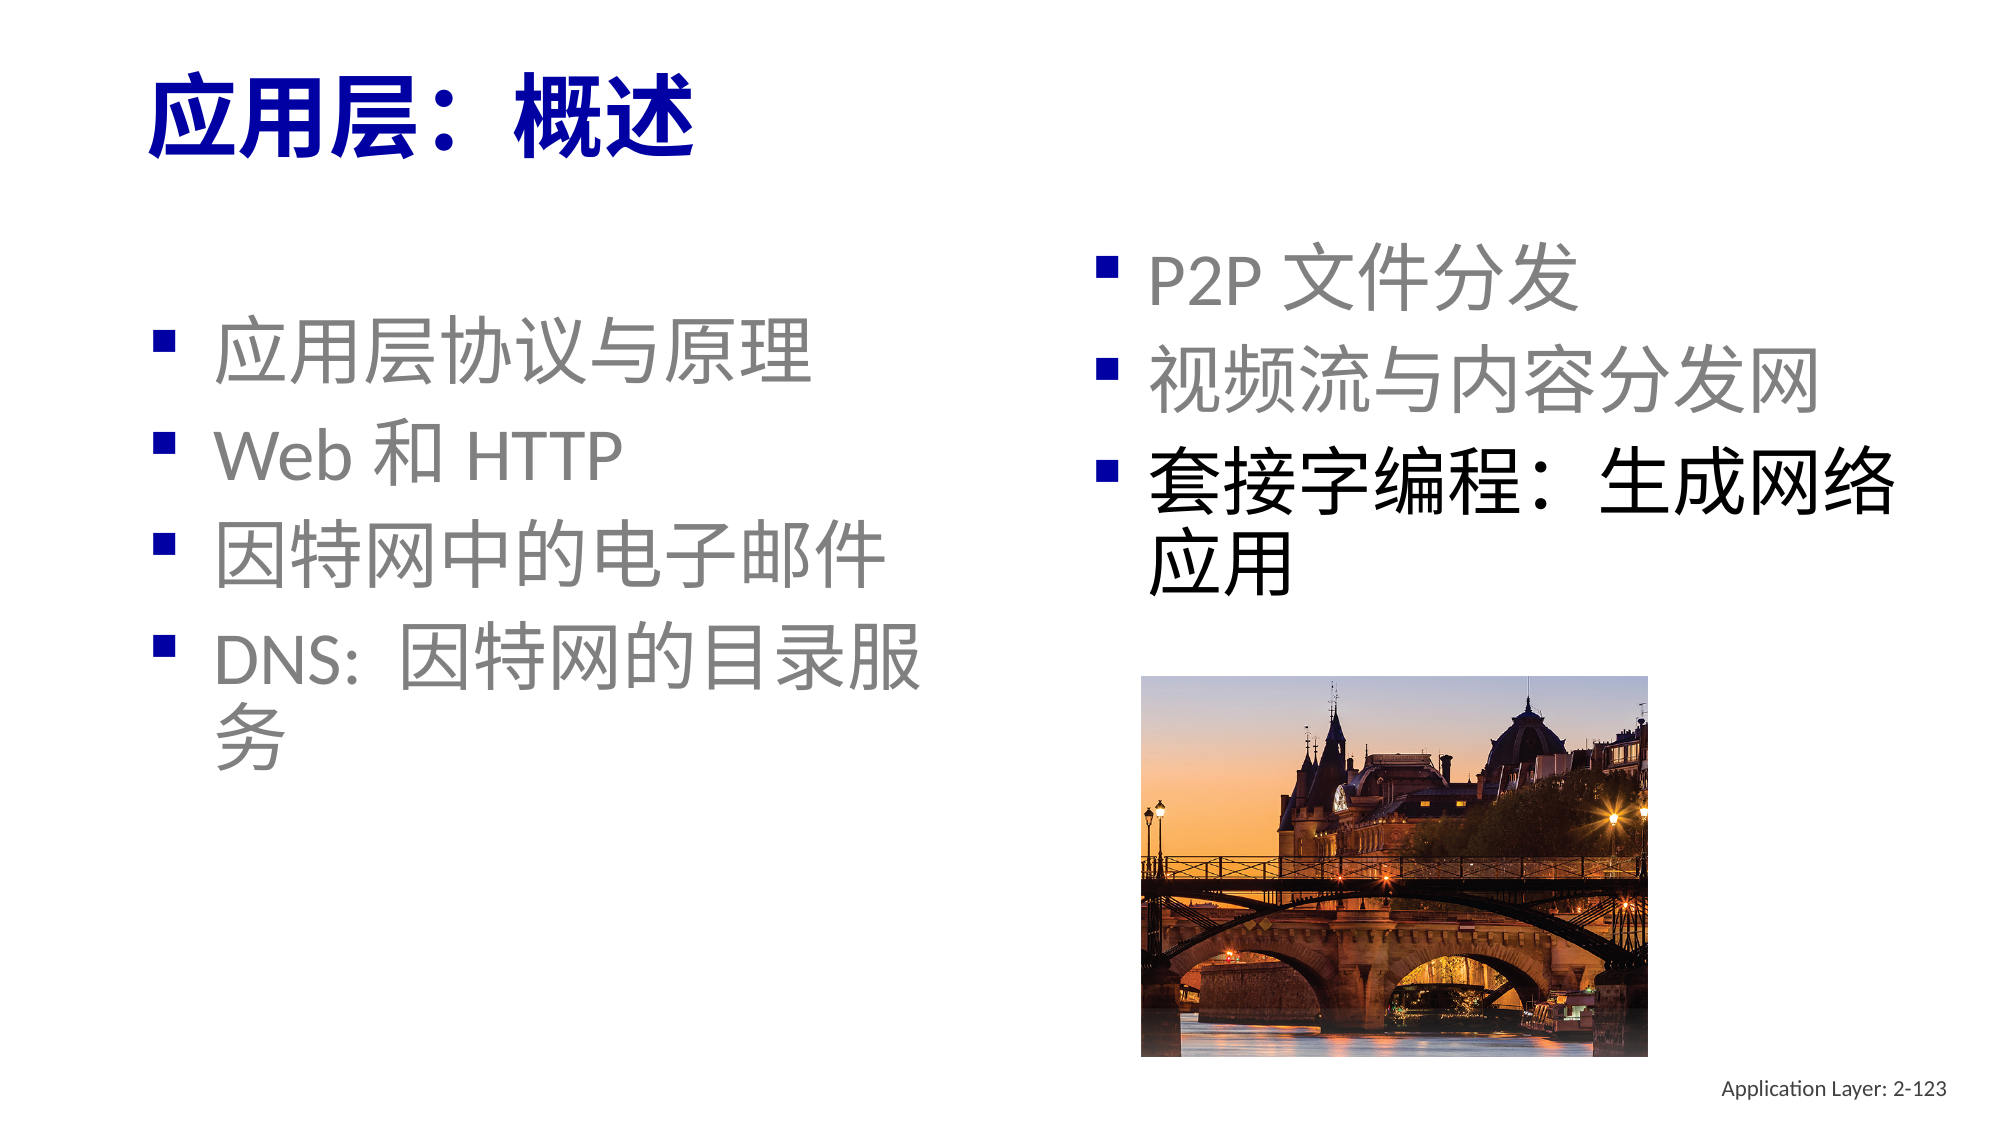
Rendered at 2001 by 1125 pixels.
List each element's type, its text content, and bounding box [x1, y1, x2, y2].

text_box 应用层协议与原理 Web和HTTP 因特网中的电子邮件 DNS: 因特网的目录服务 [132, 306, 1004, 1021]
slide_number Application Layer: 2-123 [1512, 1056, 1963, 1117]
title 应用层：概述 [131, 47, 1856, 195]
picture [1141, 676, 1648, 1057]
text_box P2P文件分发 视频流与内容分发网 套接字编程：生成网络应用 [1075, 233, 1963, 1021]
